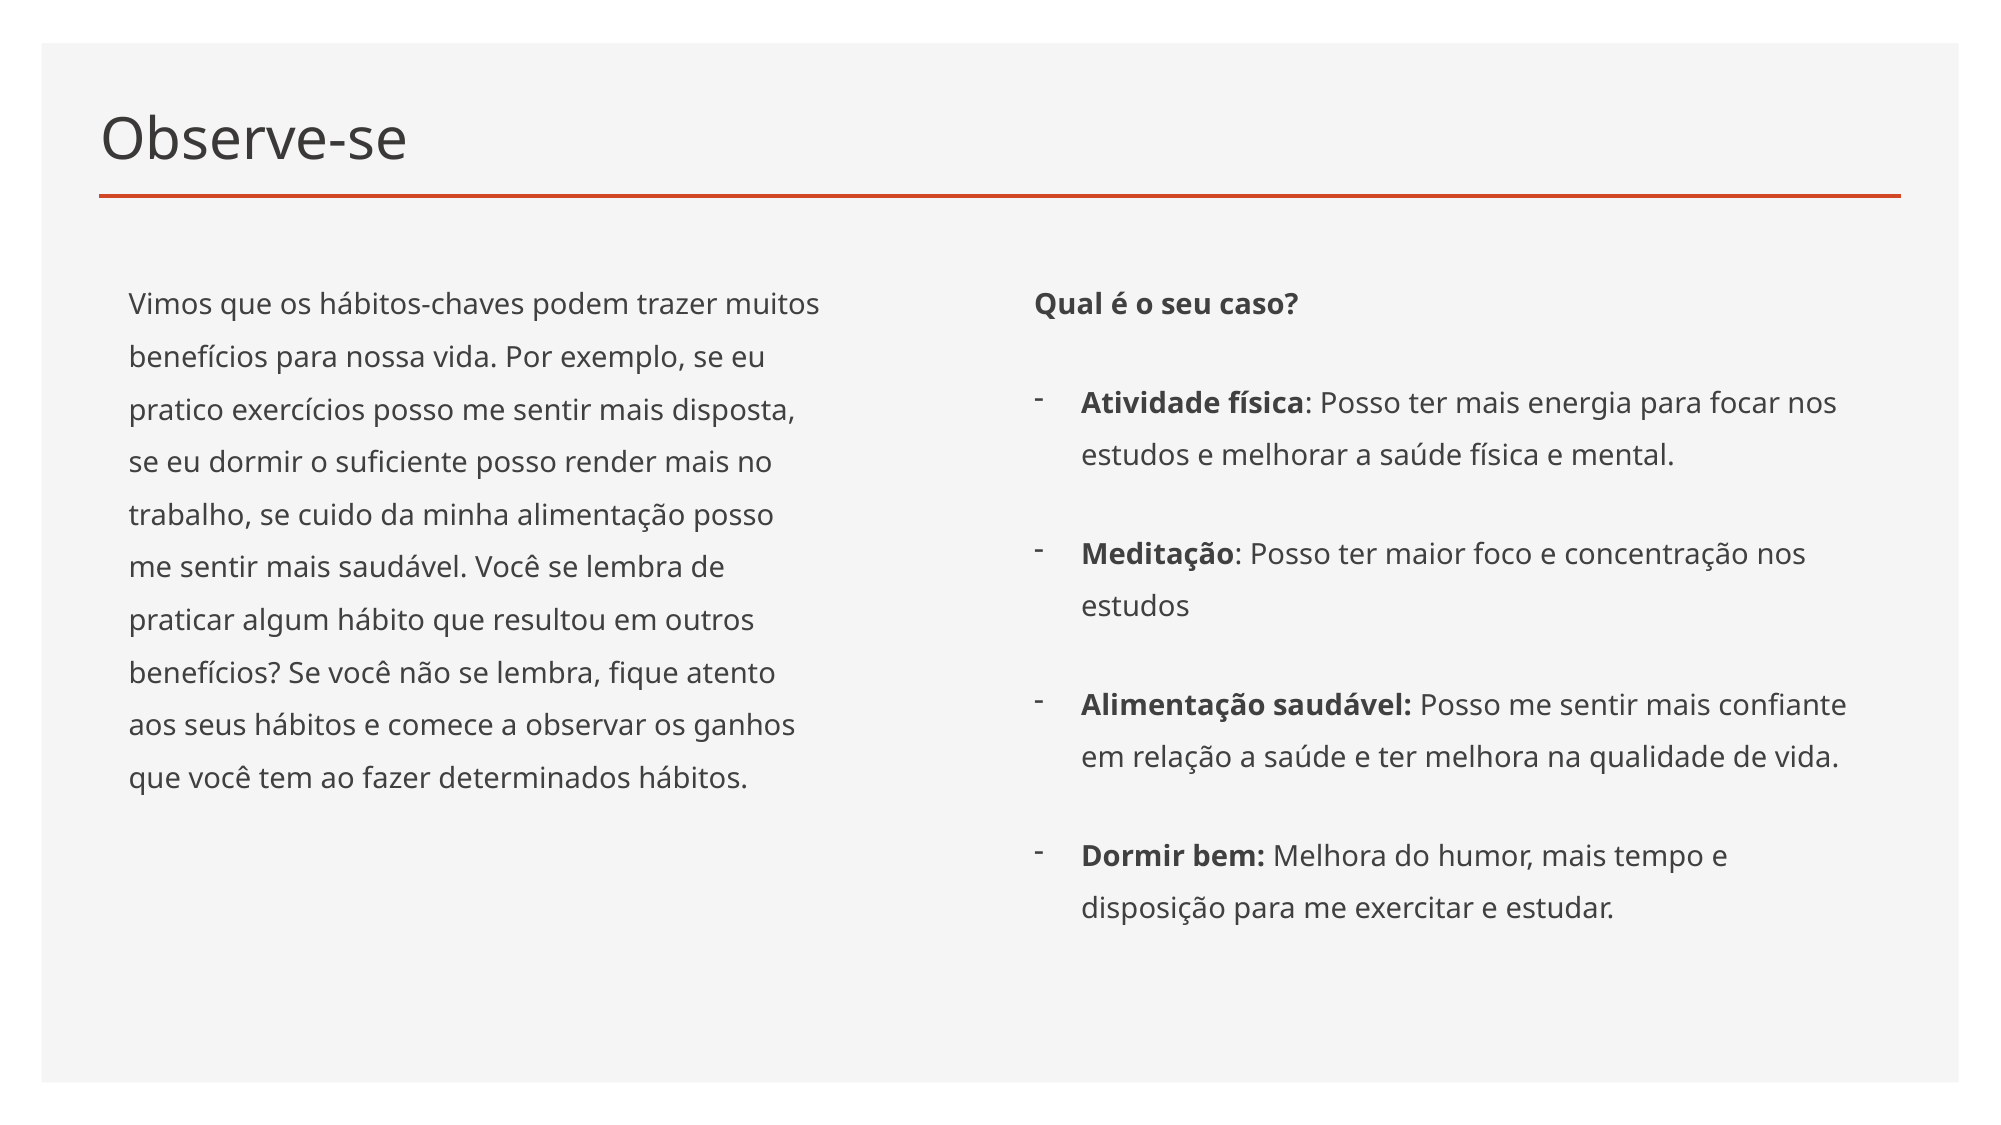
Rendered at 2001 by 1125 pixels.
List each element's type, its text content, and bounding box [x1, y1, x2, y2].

title Observe-se [85, 73, 1214, 179]
text_box Vimos que os hábitos-chaves podem trazer muitos benefícios para nossa vida. Por exemplo, se eu pratico exercícios posso me sentir mais disposta, se eu dormir o suficiente posso render mais no trabalho, se cuido da minha alimentação posso me sentir mais saudável. Você se lembra de praticar algum hábito que resultou em outros benefícios? Se você não se lembra, fique atento aos seus hábitos e comece a observar os ganhos que você tem ao fazer determinados hábitos. [113, 260, 838, 913]
list Qual é o seu caso? Atividade física: Posso ter mais energia para focar nos estudos e melhorar a saúde física e mental. Meditação: Posso ter maior foco e concentração nos estudos Alimentação saudável: Posso me sentir mais confiante em relação a saúde e ter melhora na qualidade de vida. Dormir bem: Melhora do humor, mais tempo e disposição para me exercitar e estudar. [1019, 260, 1887, 1081]
